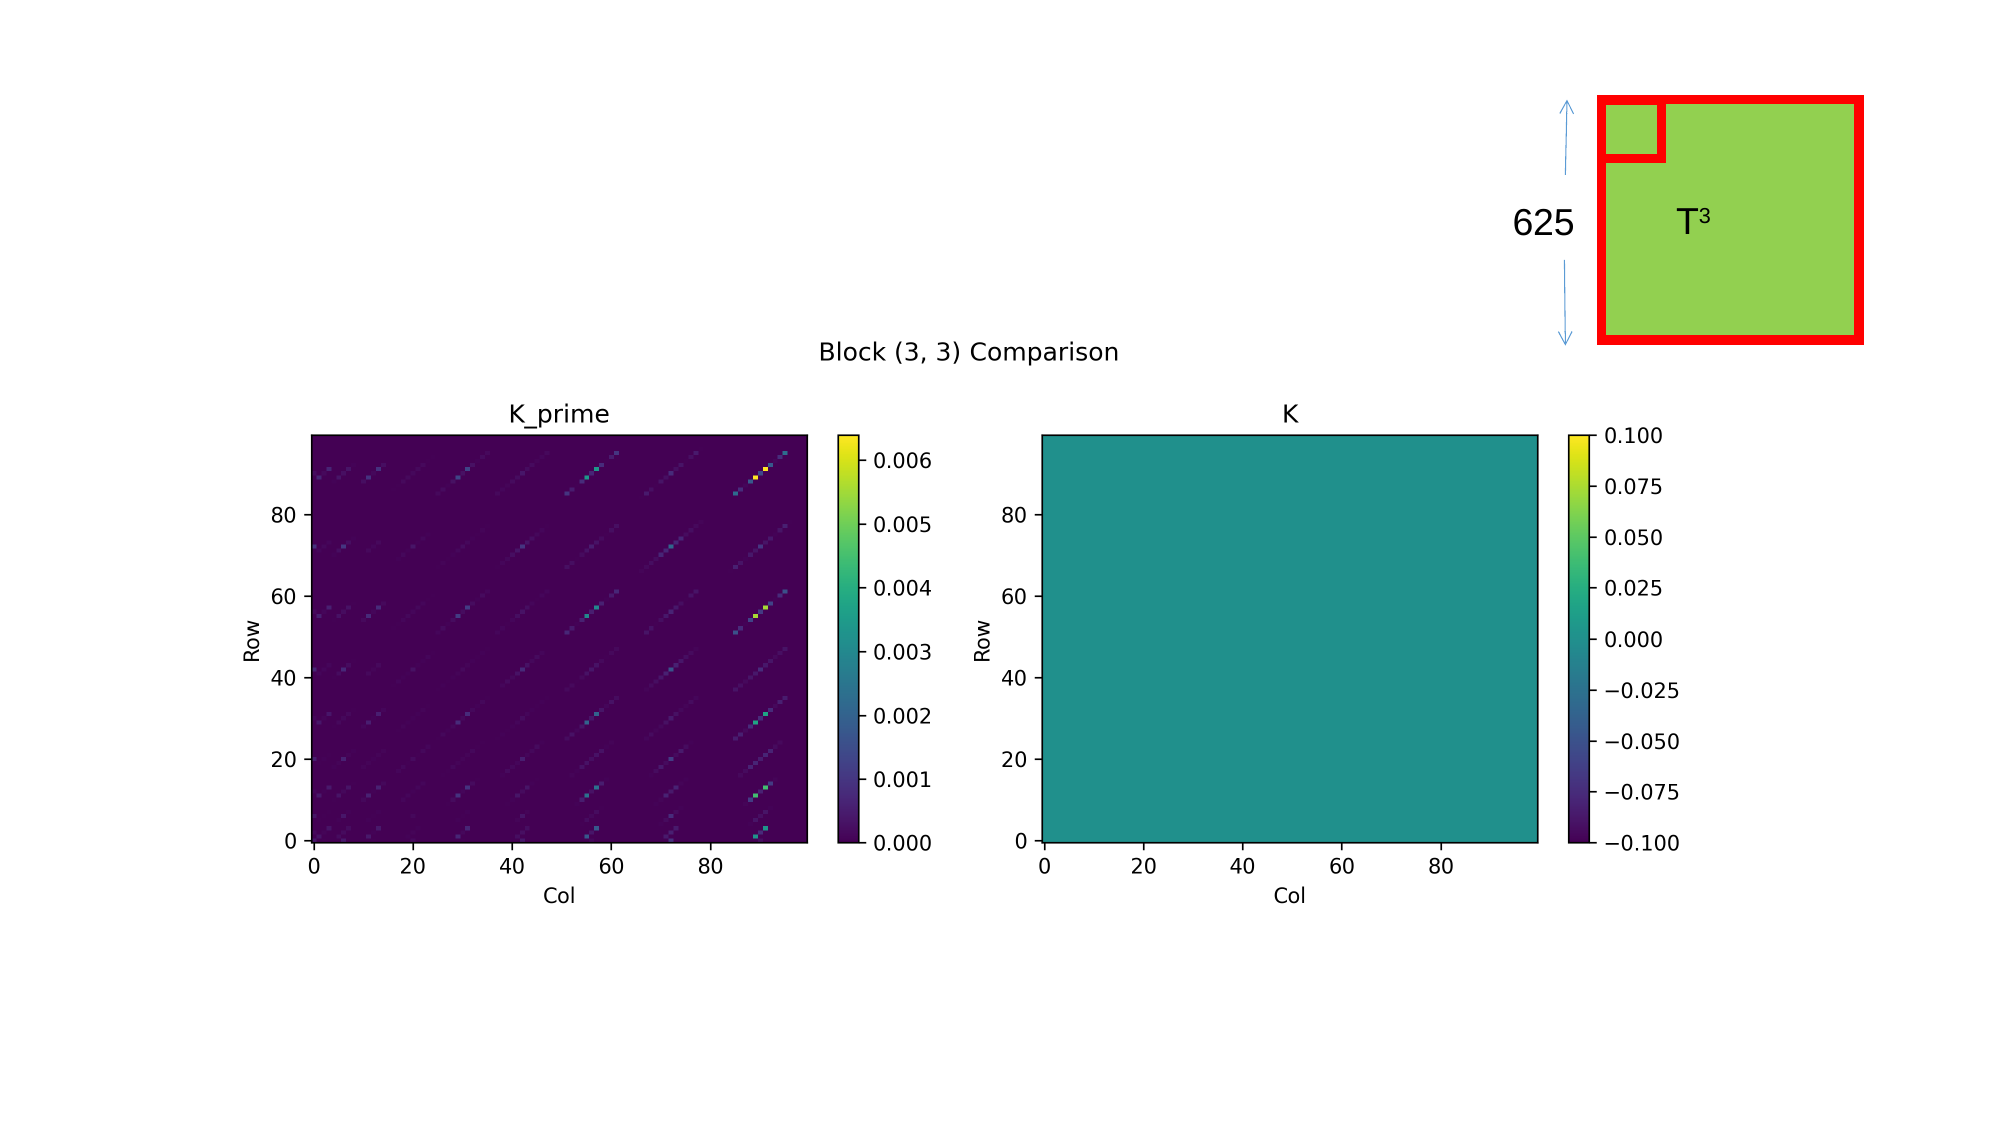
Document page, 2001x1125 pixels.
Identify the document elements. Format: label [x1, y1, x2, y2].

picture [218, 329, 1719, 930]
text_box [1497, 99, 1860, 346]
